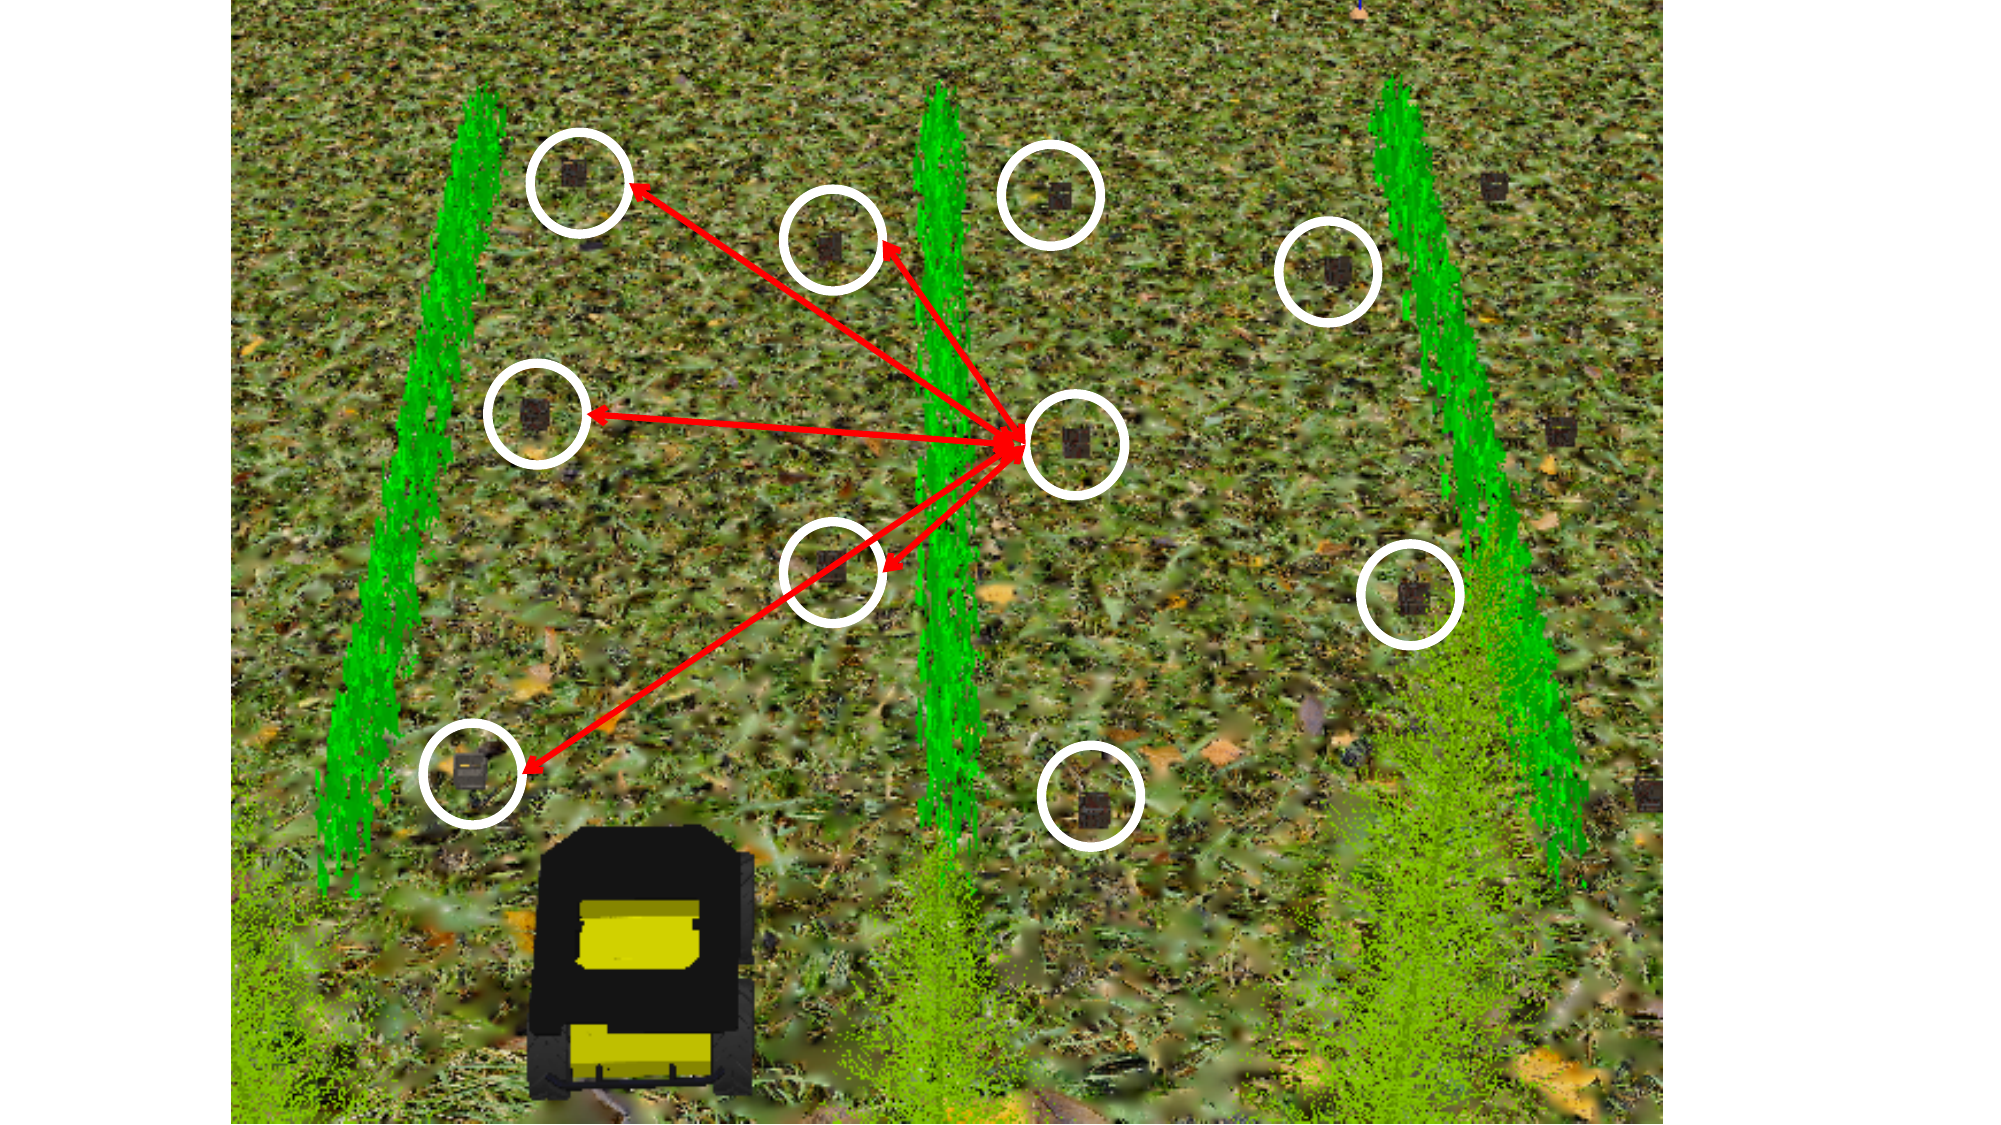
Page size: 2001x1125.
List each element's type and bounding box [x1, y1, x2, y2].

text_box [1015, 260, 1026, 444]
picture [231, 0, 1663, 1124]
text_box [629, 183, 1015, 414]
text_box [522, 444, 1015, 775]
text_box [1015, 444, 1026, 573]
text_box [586, 414, 1015, 444]
